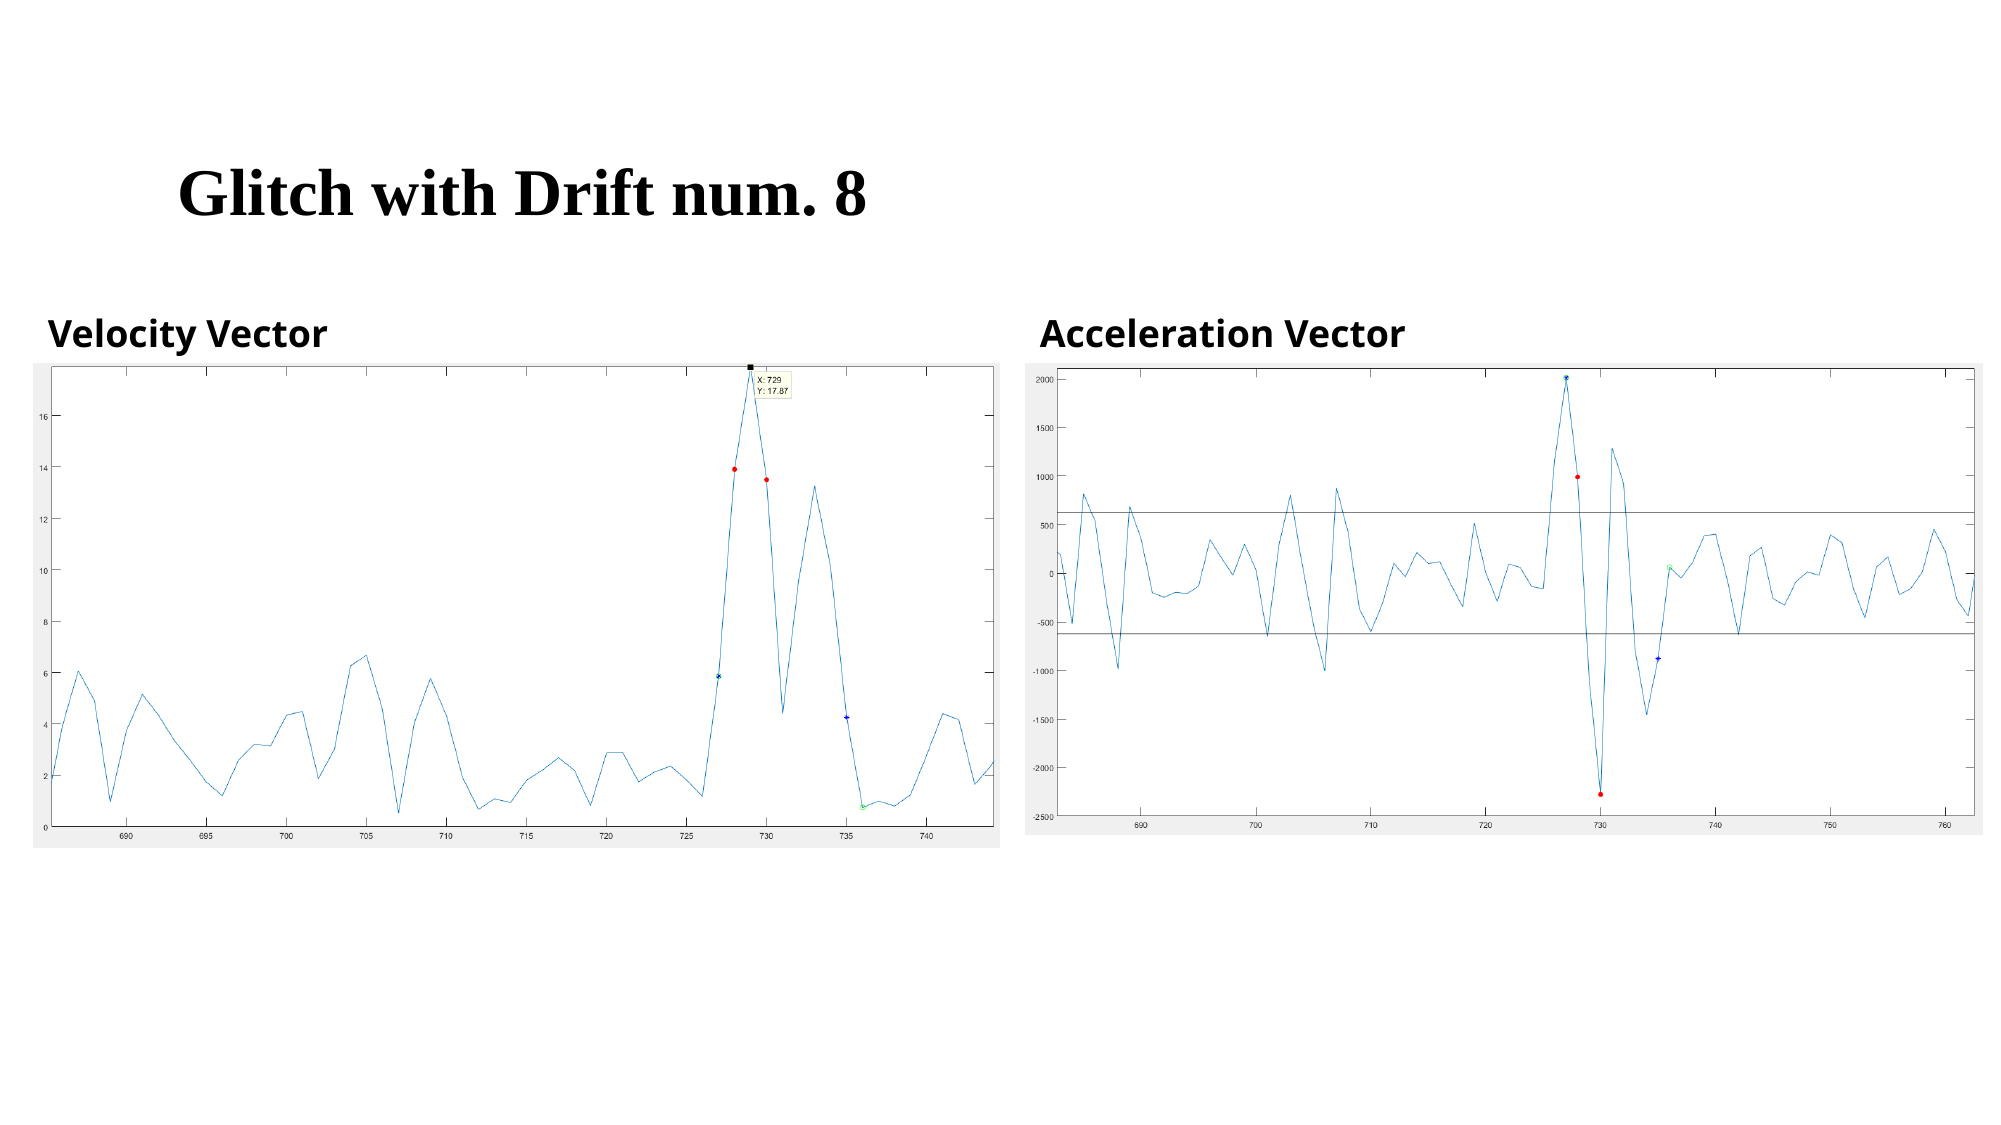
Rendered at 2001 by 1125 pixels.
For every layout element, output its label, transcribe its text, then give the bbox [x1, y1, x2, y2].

picture [1024, 363, 1983, 835]
picture [33, 363, 1000, 848]
text_box Acceleration Vector [1025, 302, 1540, 363]
text_box Velocity Vector [33, 302, 548, 363]
text_box Glitch with Drift num. 8 [162, 84, 1888, 303]
